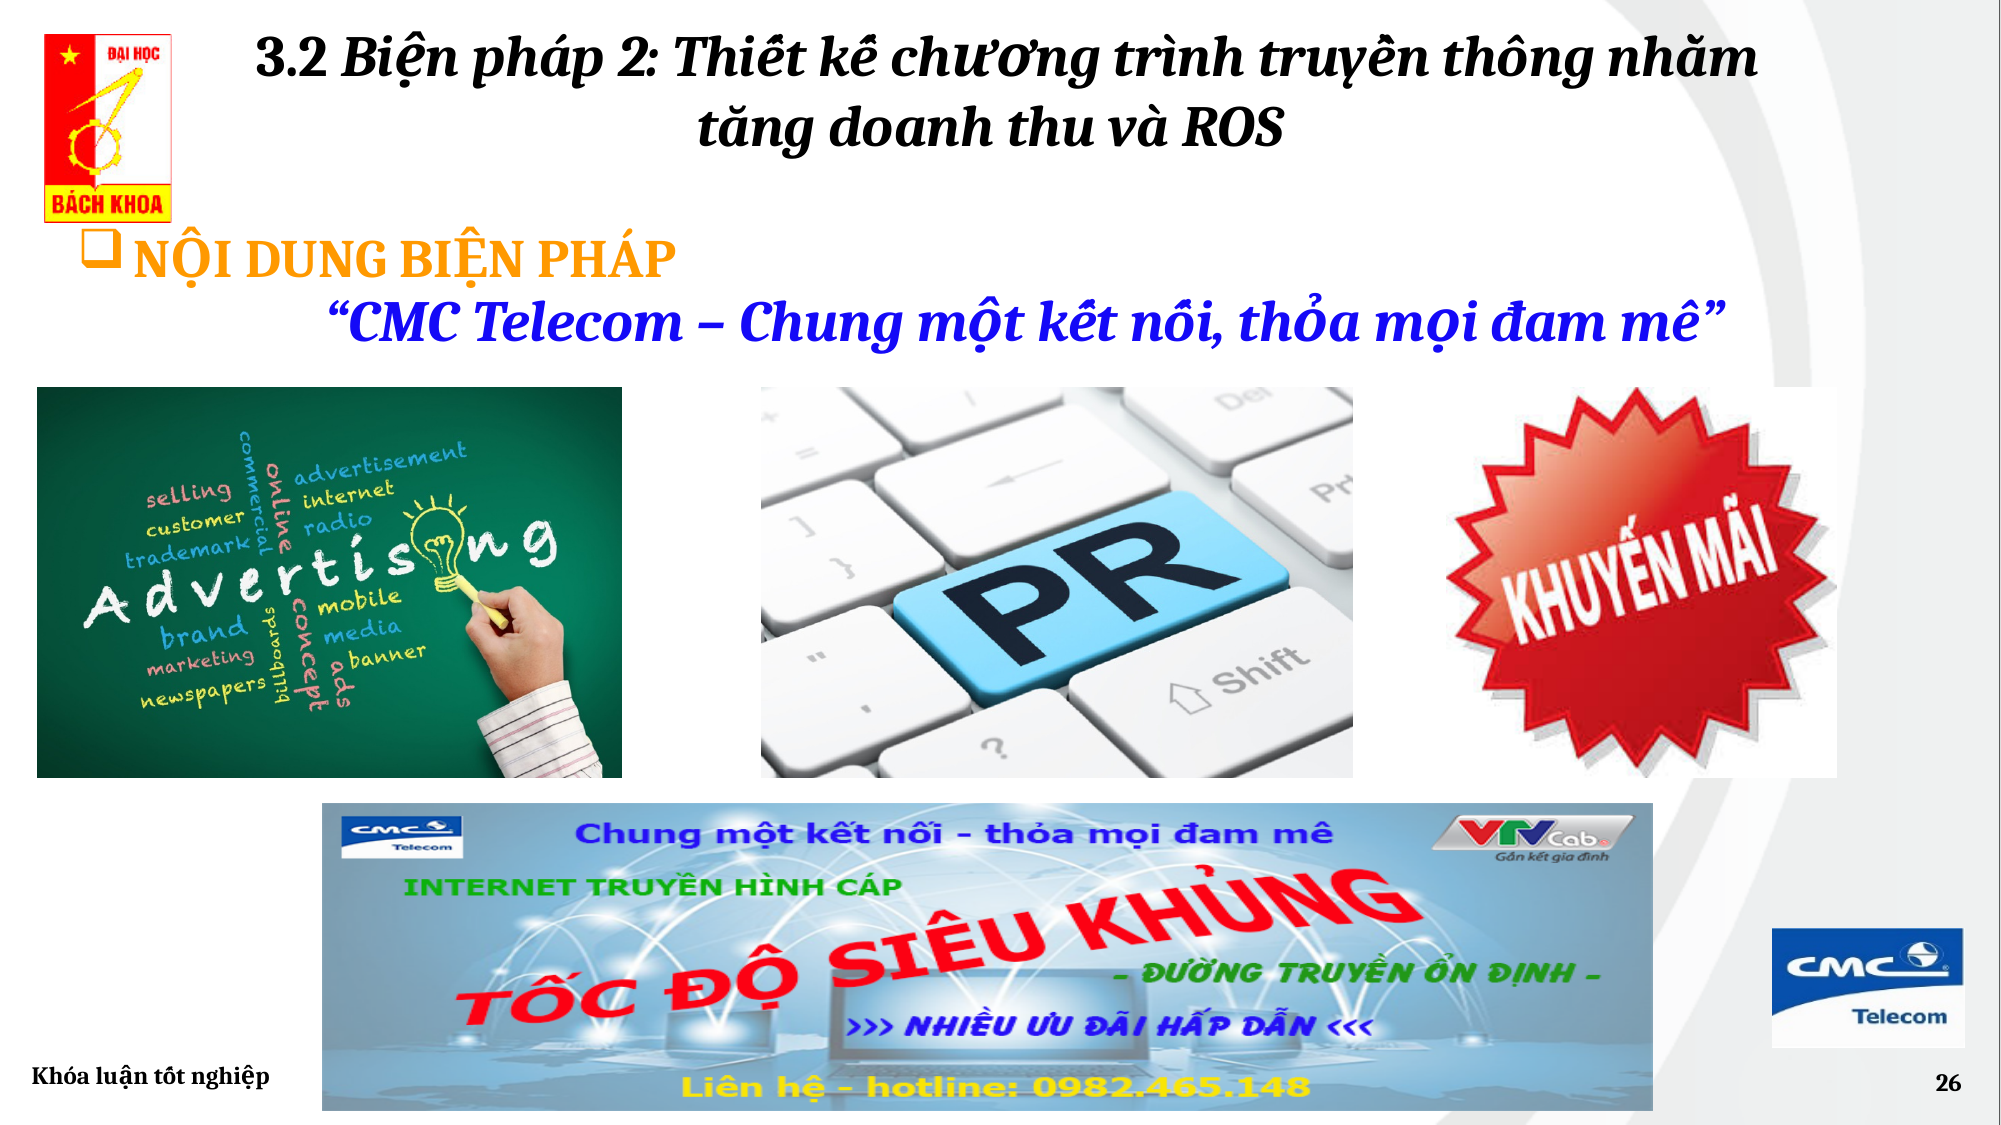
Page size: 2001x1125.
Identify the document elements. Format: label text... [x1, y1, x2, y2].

picture [0, 0, 2001, 1125]
slide_number 26 [1653, 1051, 1978, 1111]
text_box NỘI DUNG BIỆN PHÁP [62, 216, 693, 296]
slide_number Khóa luận tốt nghiệp [16, 1044, 321, 1105]
text_box 3.2 Biện pháp 2: Thiết kế chương trình truyền thông nhằm tăng doanh thu và ROS [241, 11, 1842, 166]
text_box “CMC Telecom – Chung một kết nối, thỏa mọi đam mê” [310, 275, 1739, 361]
